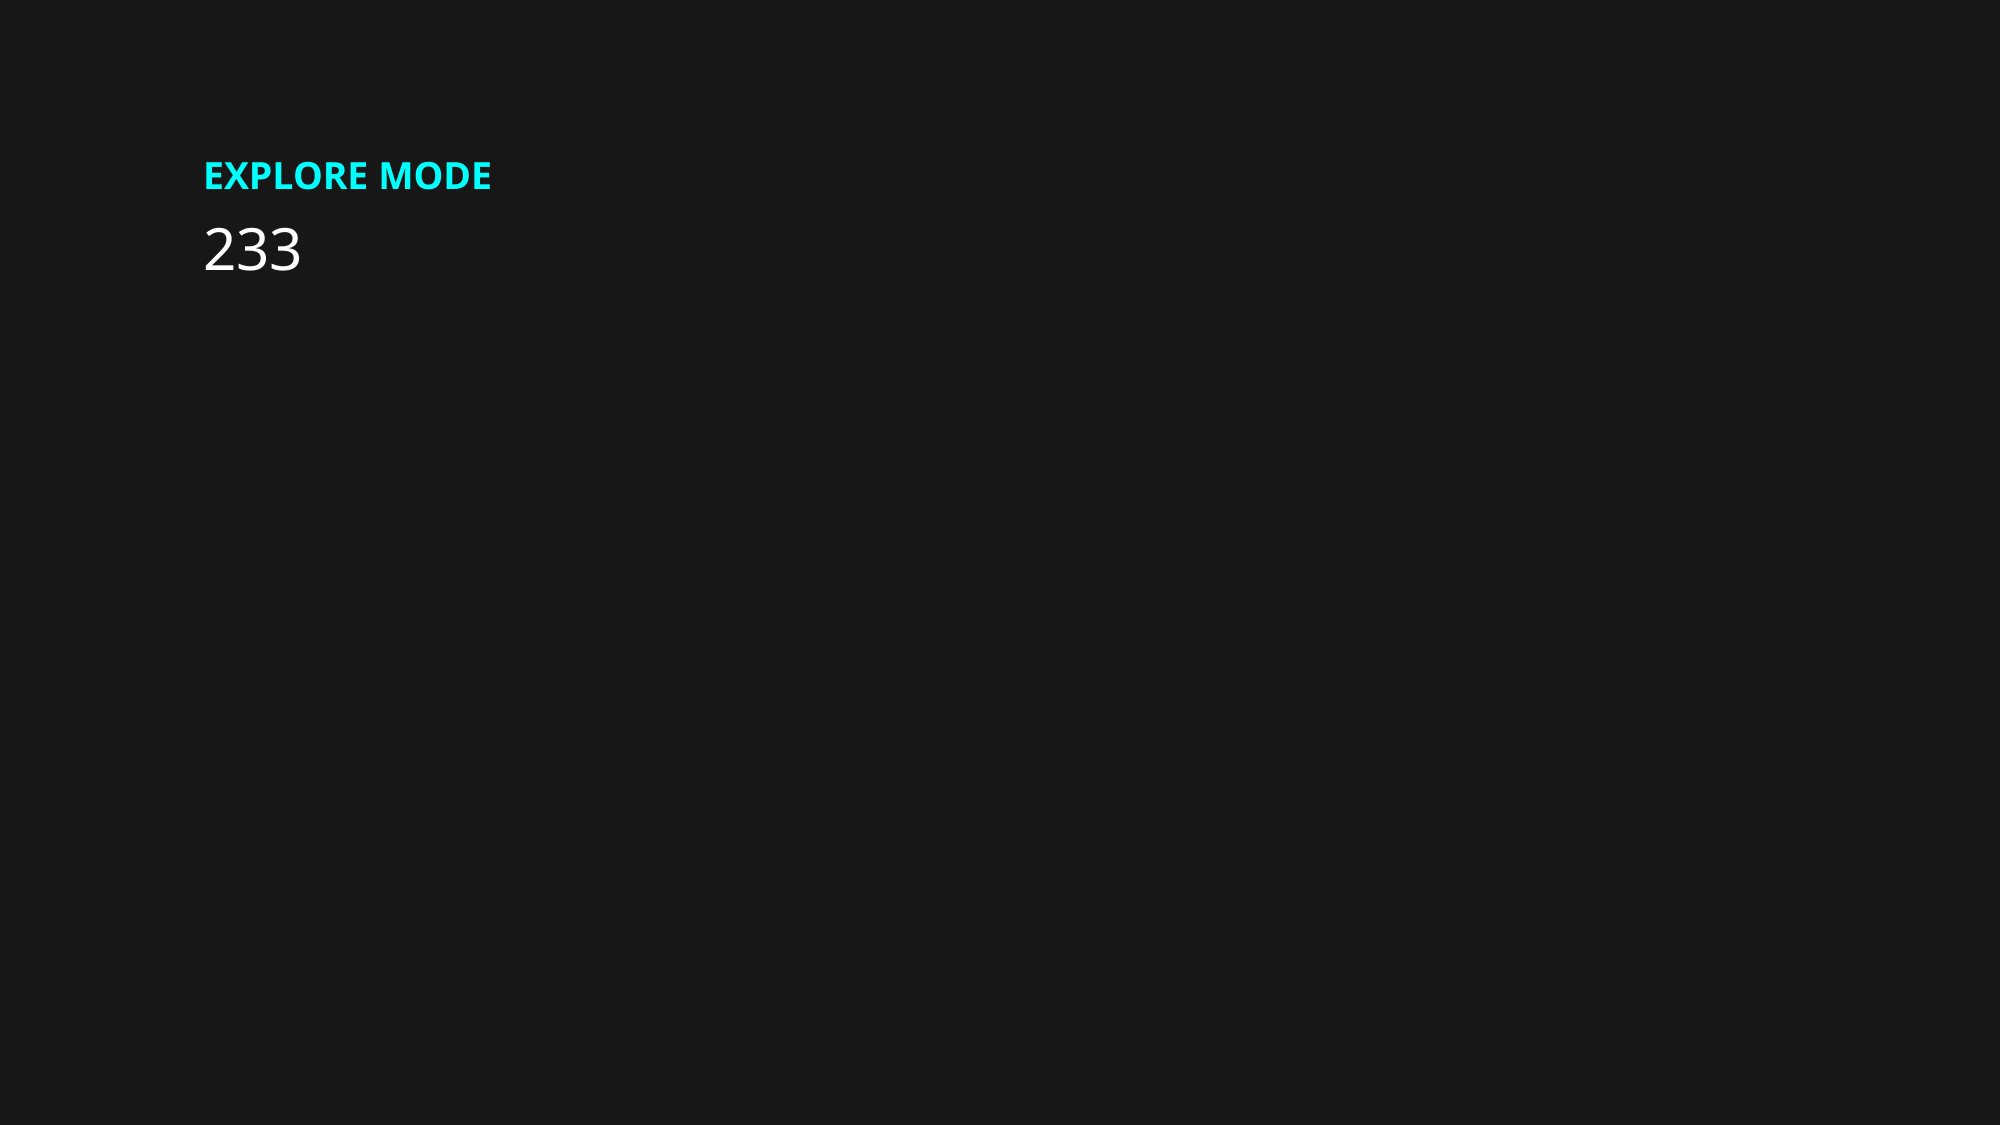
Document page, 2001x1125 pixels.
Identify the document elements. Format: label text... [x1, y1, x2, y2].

text_box EXPLORE MODE [188, 144, 899, 205]
text_box 233 [188, 205, 1197, 290]
